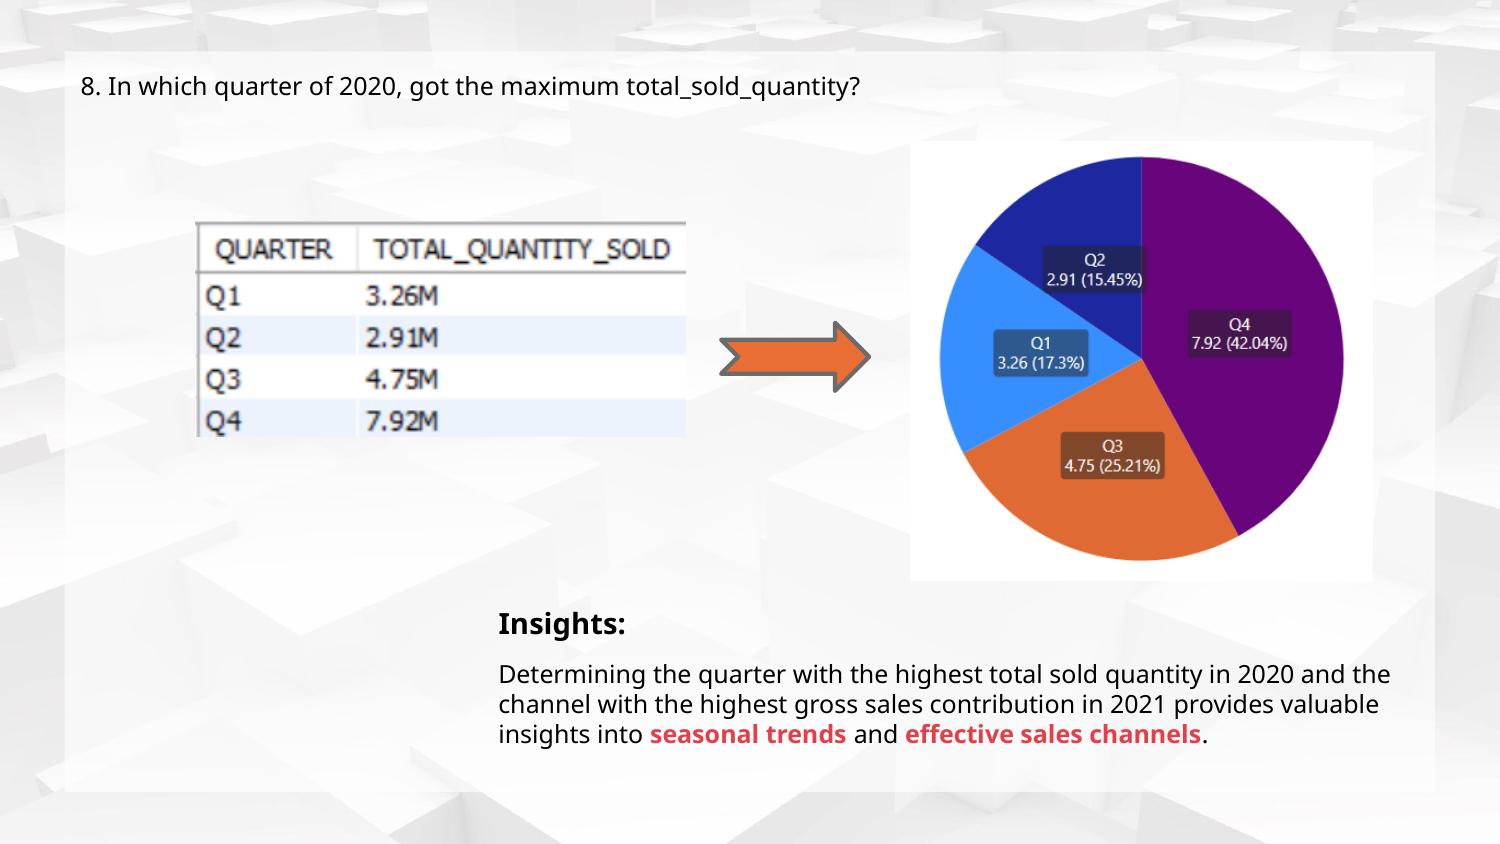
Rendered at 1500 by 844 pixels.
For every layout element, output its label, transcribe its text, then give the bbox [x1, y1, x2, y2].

text_box 8. In which quarter of 2020, got the maximum total_sold_quantity? [65, 55, 1435, 116]
text_box Determining the quarter with the highest total sold quantity in 2020 and the channel with the highest gross sales contribution in 2021 provides valuable insights into seasonal trends and effective sales channels. [483, 643, 1435, 764]
text_box [721, 322, 870, 391]
text_box Insights: [483, 597, 649, 648]
picture [0, 0, 1500, 844]
